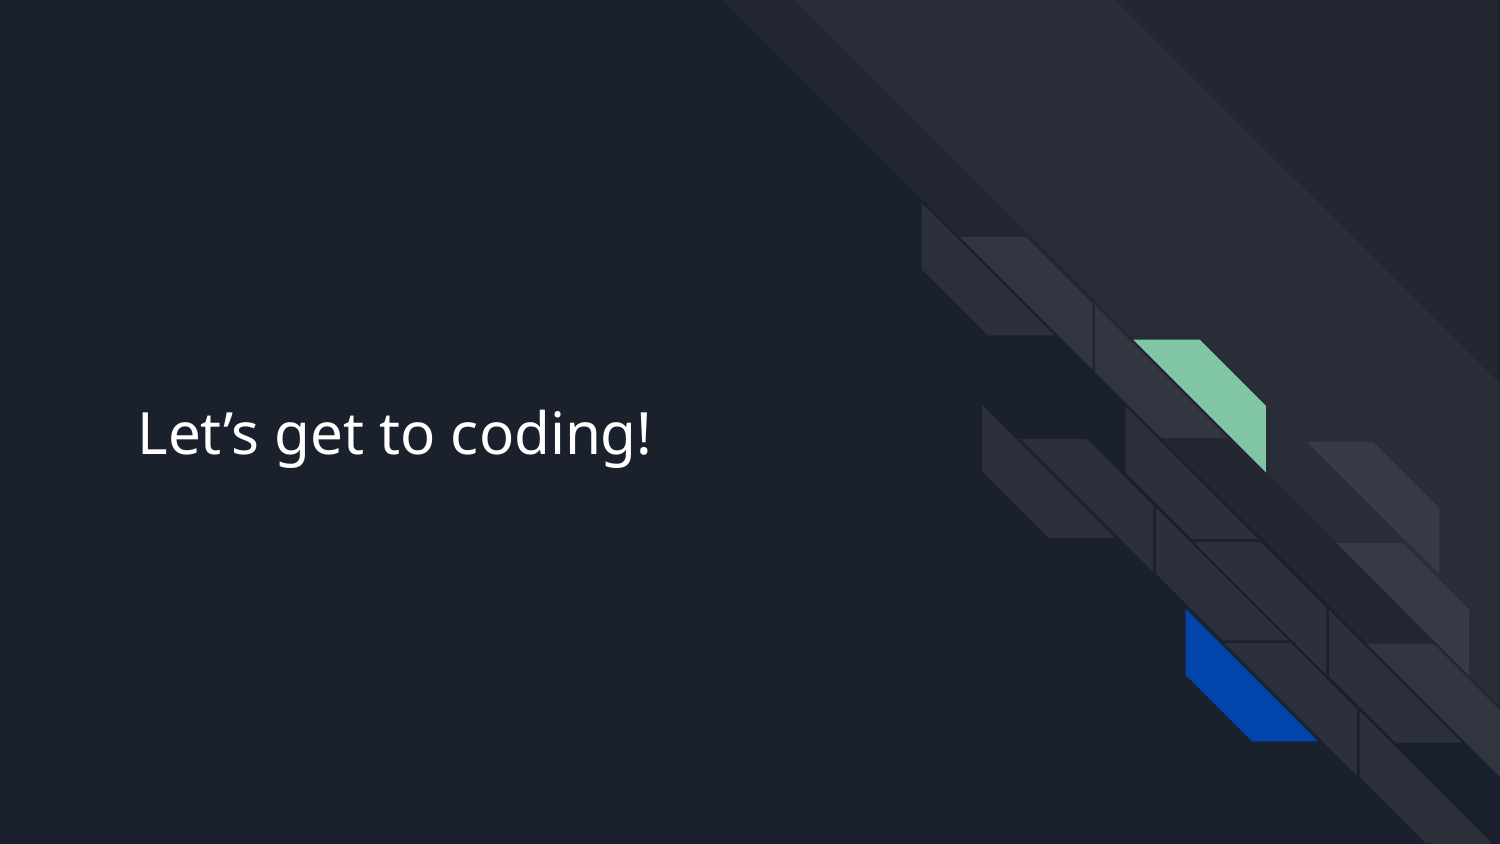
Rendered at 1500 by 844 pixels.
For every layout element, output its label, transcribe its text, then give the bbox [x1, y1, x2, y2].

title Let’s get to coding! [122, 336, 876, 526]
